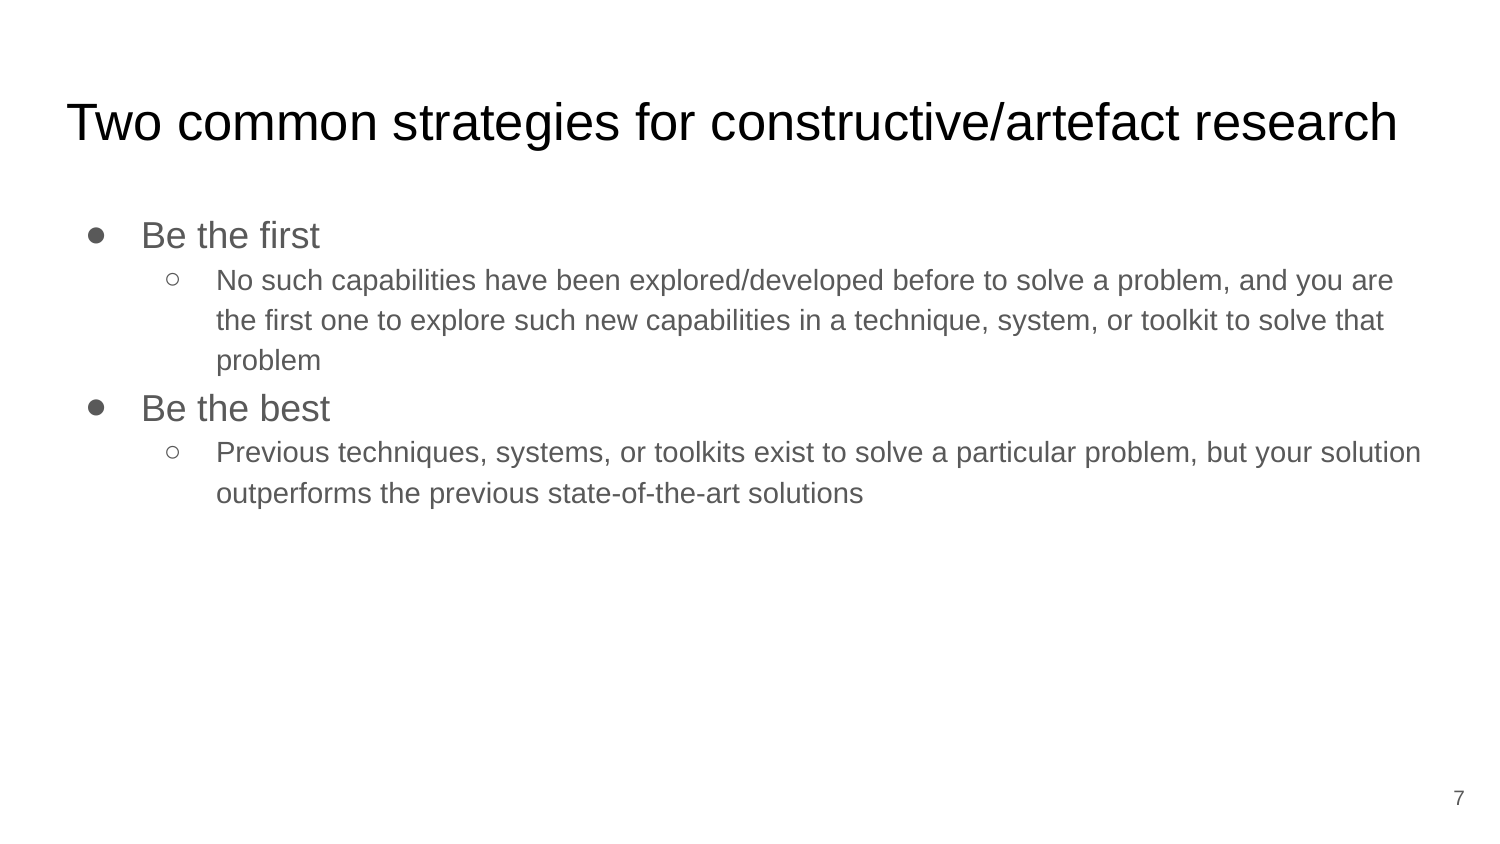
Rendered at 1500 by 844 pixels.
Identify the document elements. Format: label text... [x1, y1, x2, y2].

list Be the first No such capabilities have been explored/developed before to solve a problem, and you are the first one to explore such new capabilities in a technique, system, or toolkit to solve that problem Be the best Previous techniques, systems, or toolkits exist to solve a particular problem, but your solution outperforms the previous state-of-the-art solutions [51, 189, 1449, 750]
title Two common strategies for constructive/artefact research [51, 72, 1449, 167]
slide_number ‹#› [1389, 764, 1480, 830]
